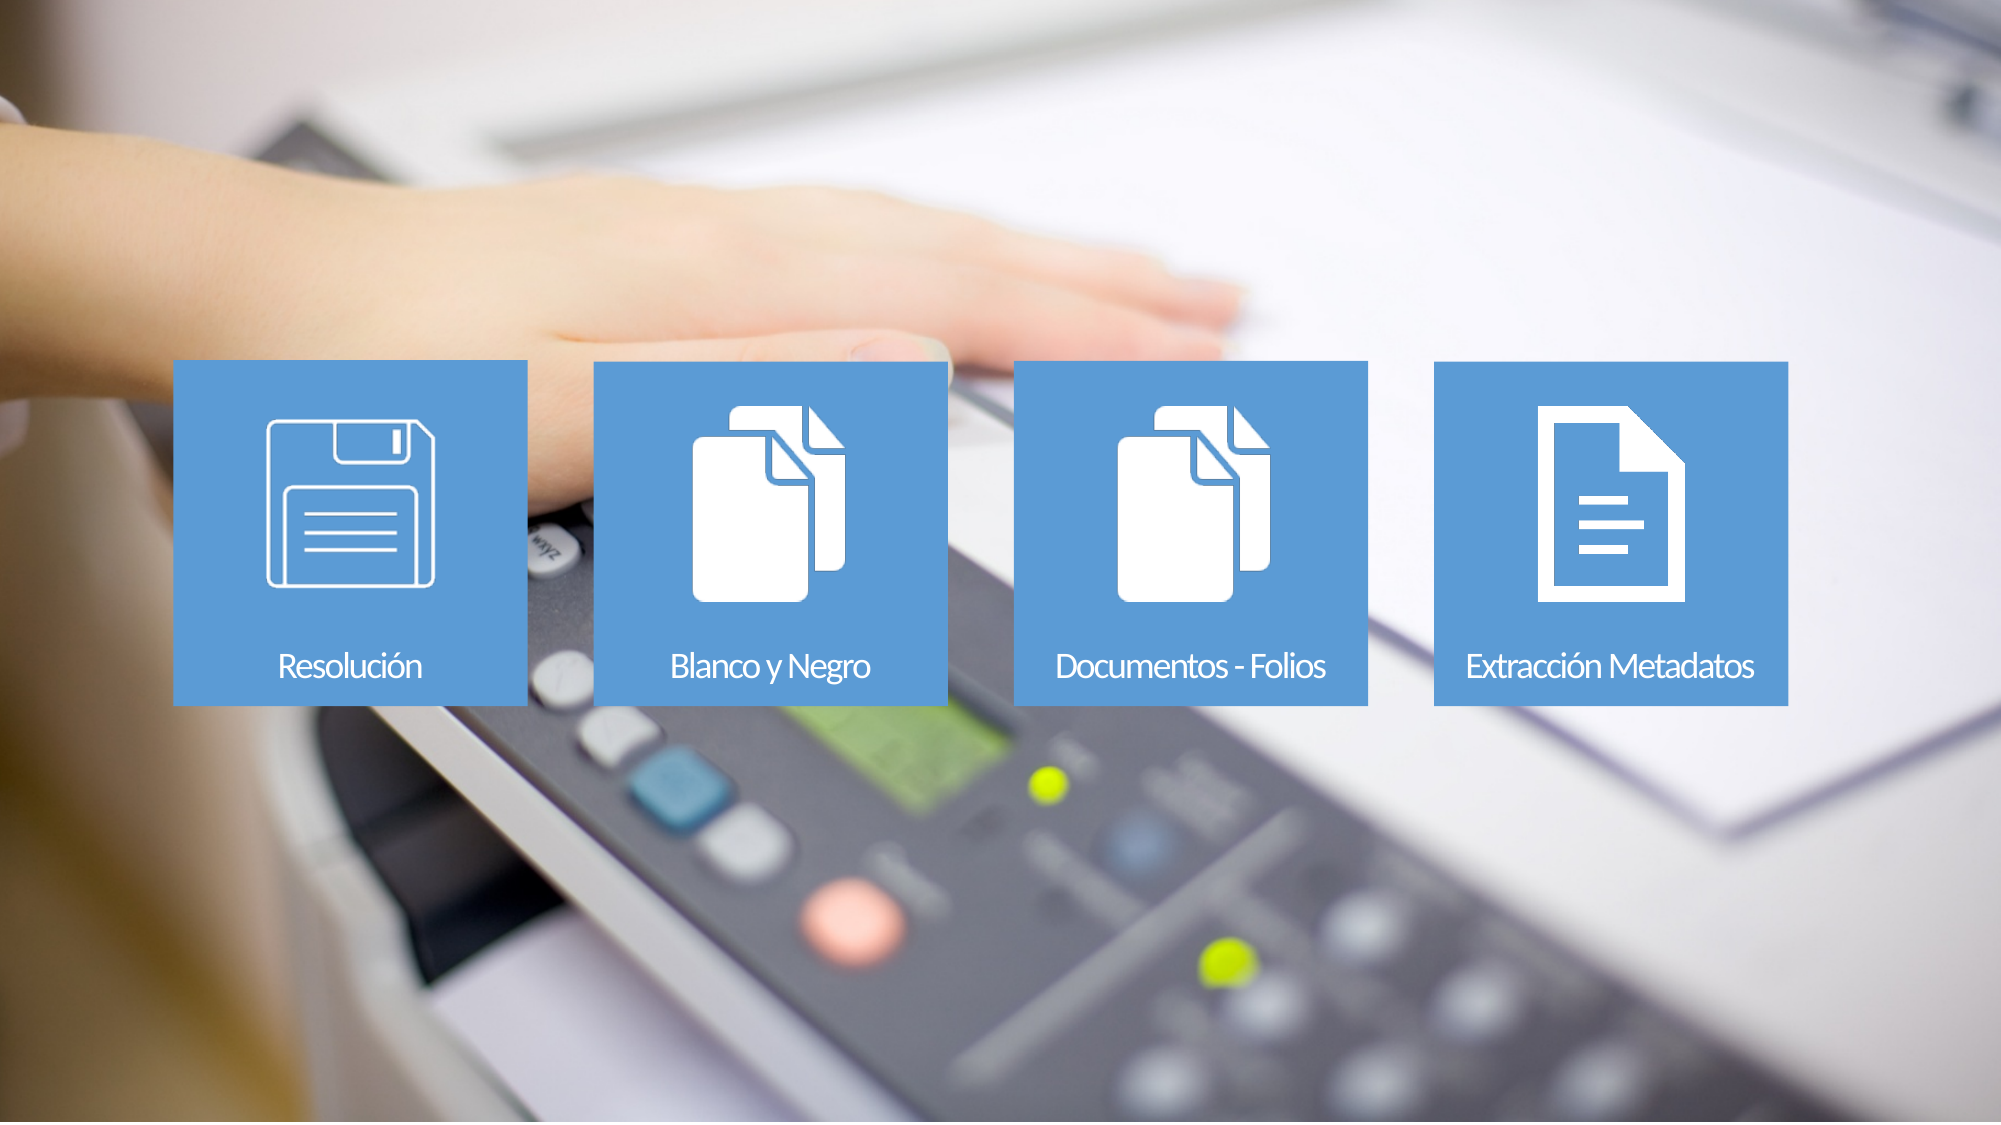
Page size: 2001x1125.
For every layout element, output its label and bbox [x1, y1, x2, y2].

text_box [1013, 360, 1369, 707]
text_box [173, 360, 528, 707]
text_box [1433, 361, 1789, 707]
picture [0, 0, 2001, 1125]
text_box [593, 361, 948, 707]
